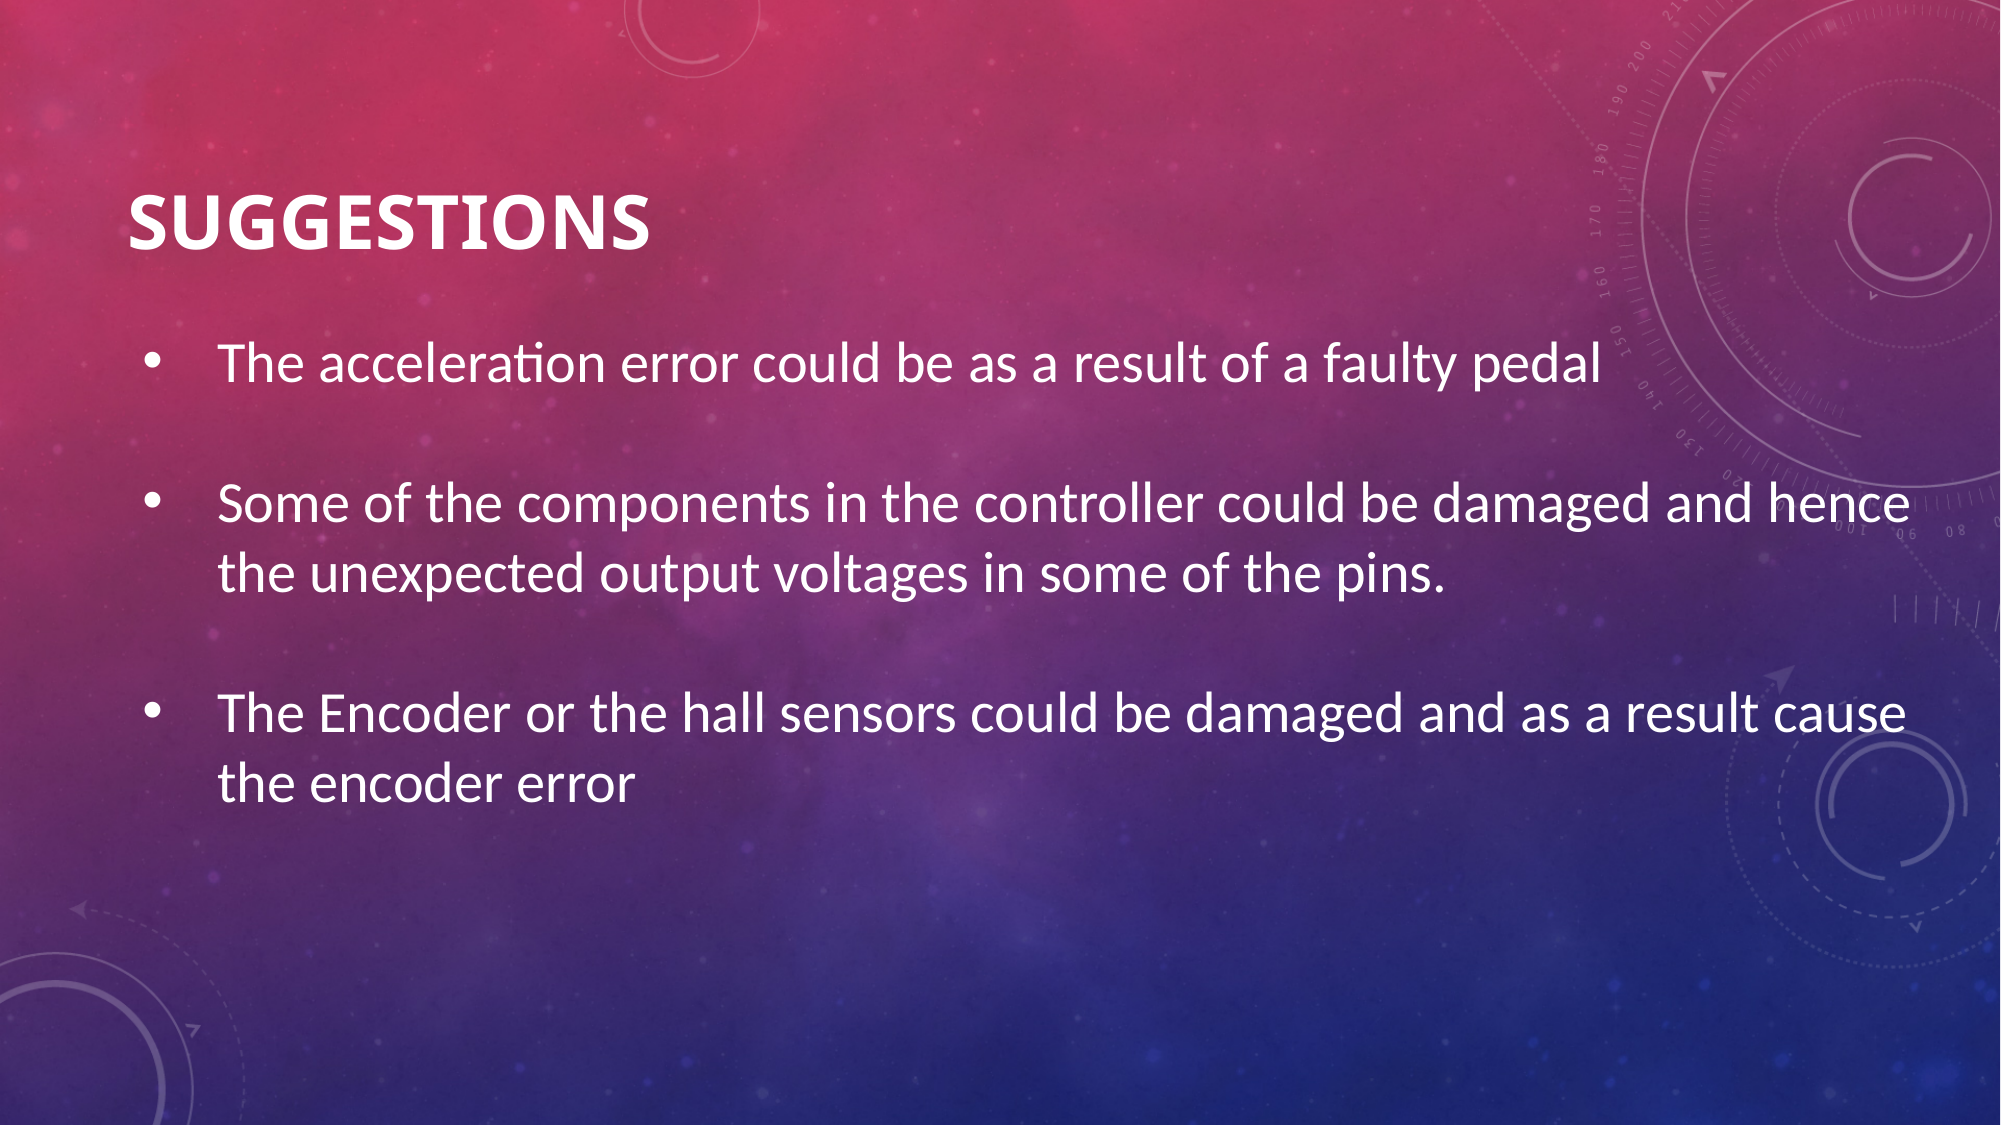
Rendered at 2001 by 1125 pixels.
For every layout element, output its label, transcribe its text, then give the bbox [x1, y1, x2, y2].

text_box The acceleration error could be as a result of a faulty pedal Some of the components in the controller could be damaged and hence the unexpected output voltages in some of the pins. The Encoder or the hall sensors could be damaged and as a result cause the encoder error [127, 316, 1943, 962]
title SUGGESTIONS [112, 99, 1775, 339]
picture [0, 0, 2001, 1125]
